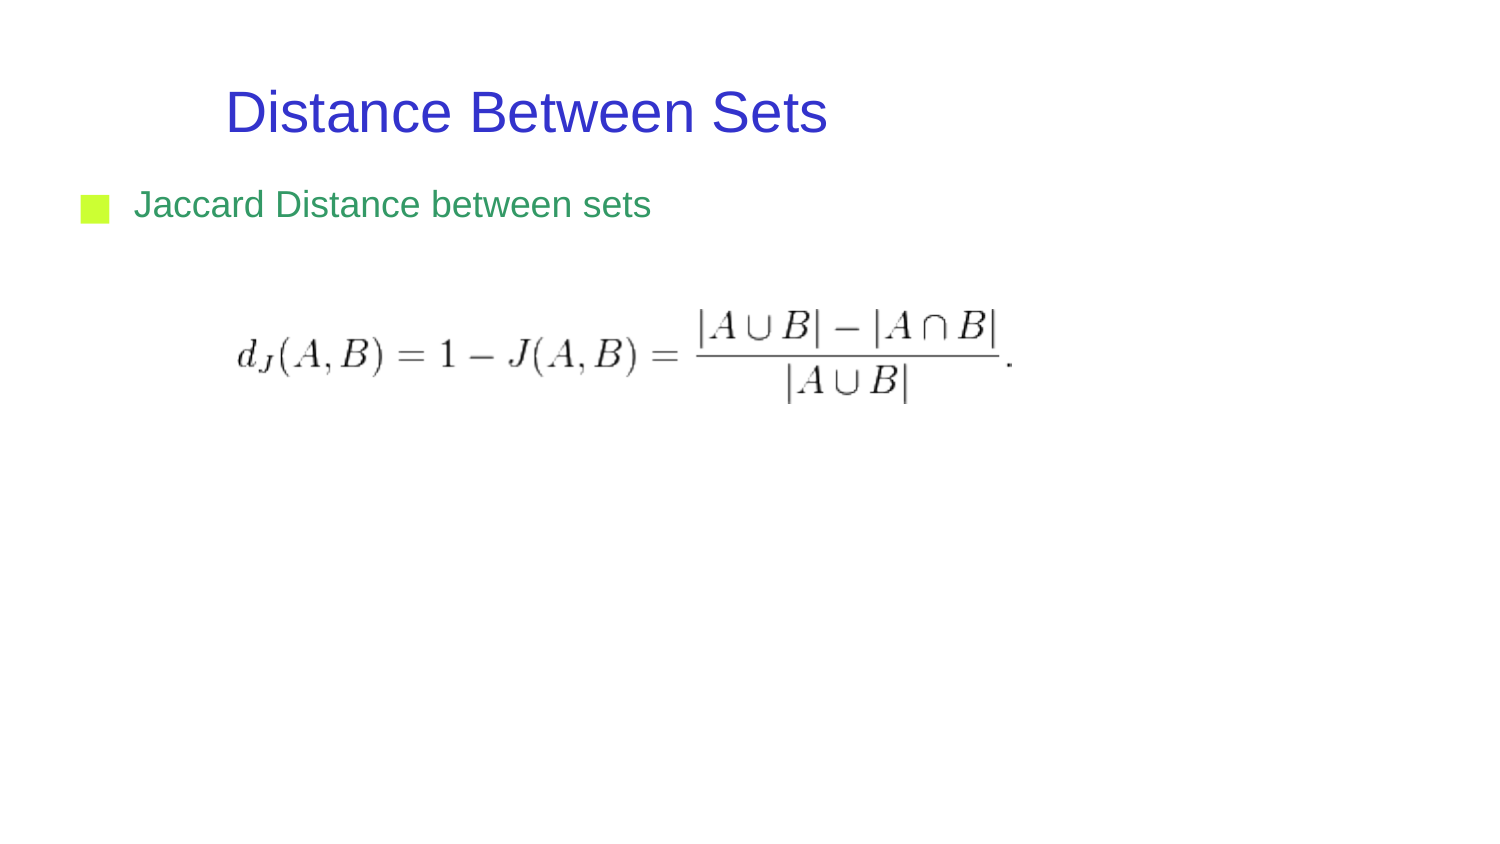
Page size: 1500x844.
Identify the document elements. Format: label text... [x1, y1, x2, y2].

text_box Distance Between Sets [210, 65, 1408, 153]
picture [237, 309, 1012, 404]
text_box Jaccard Distance between sets [62, 159, 1425, 760]
